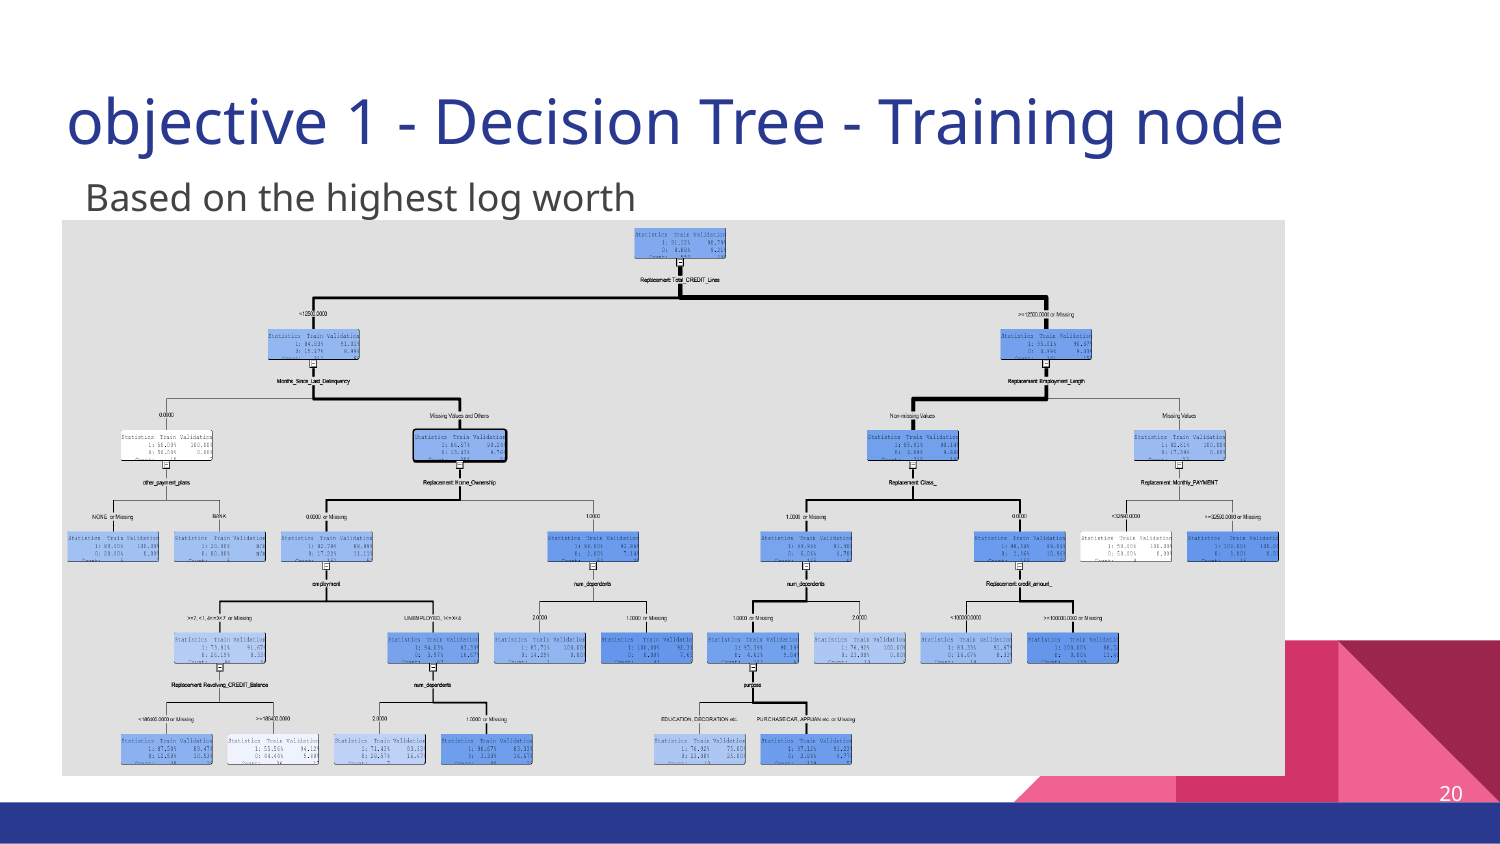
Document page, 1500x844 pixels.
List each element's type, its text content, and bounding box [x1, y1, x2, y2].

slide_number 20 [1387, 762, 1478, 828]
title objective 1 - Decision Tree - Training node [51, 67, 1449, 167]
list Based on the highest log worth [69, 152, 1057, 206]
picture [62, 219, 1285, 776]
